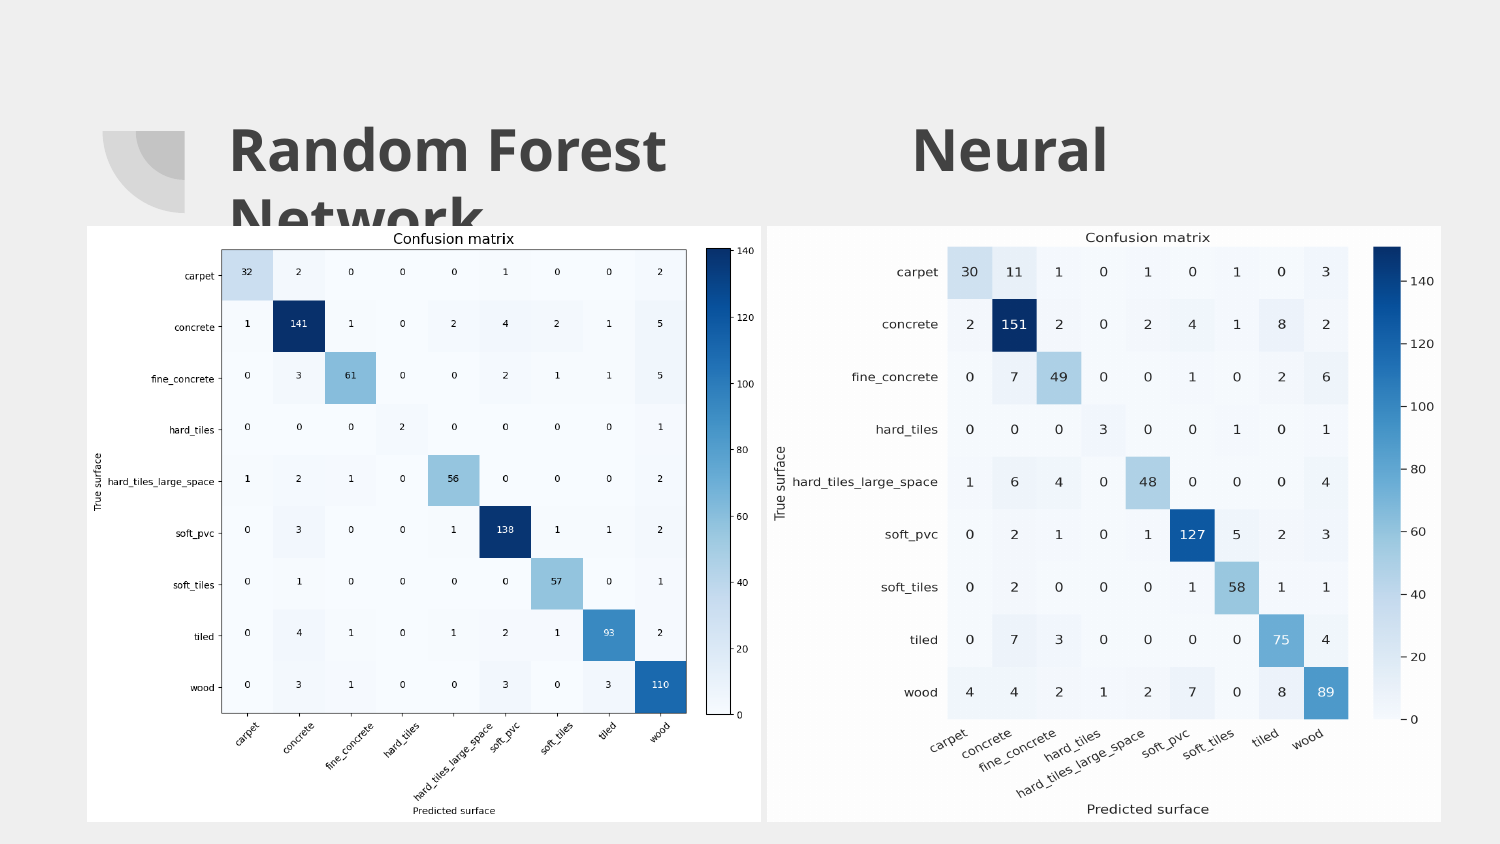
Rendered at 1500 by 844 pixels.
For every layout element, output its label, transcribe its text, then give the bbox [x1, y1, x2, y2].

picture [767, 226, 1441, 823]
picture [87, 226, 761, 823]
title Random Forest Neural Network [213, 98, 1387, 227]
